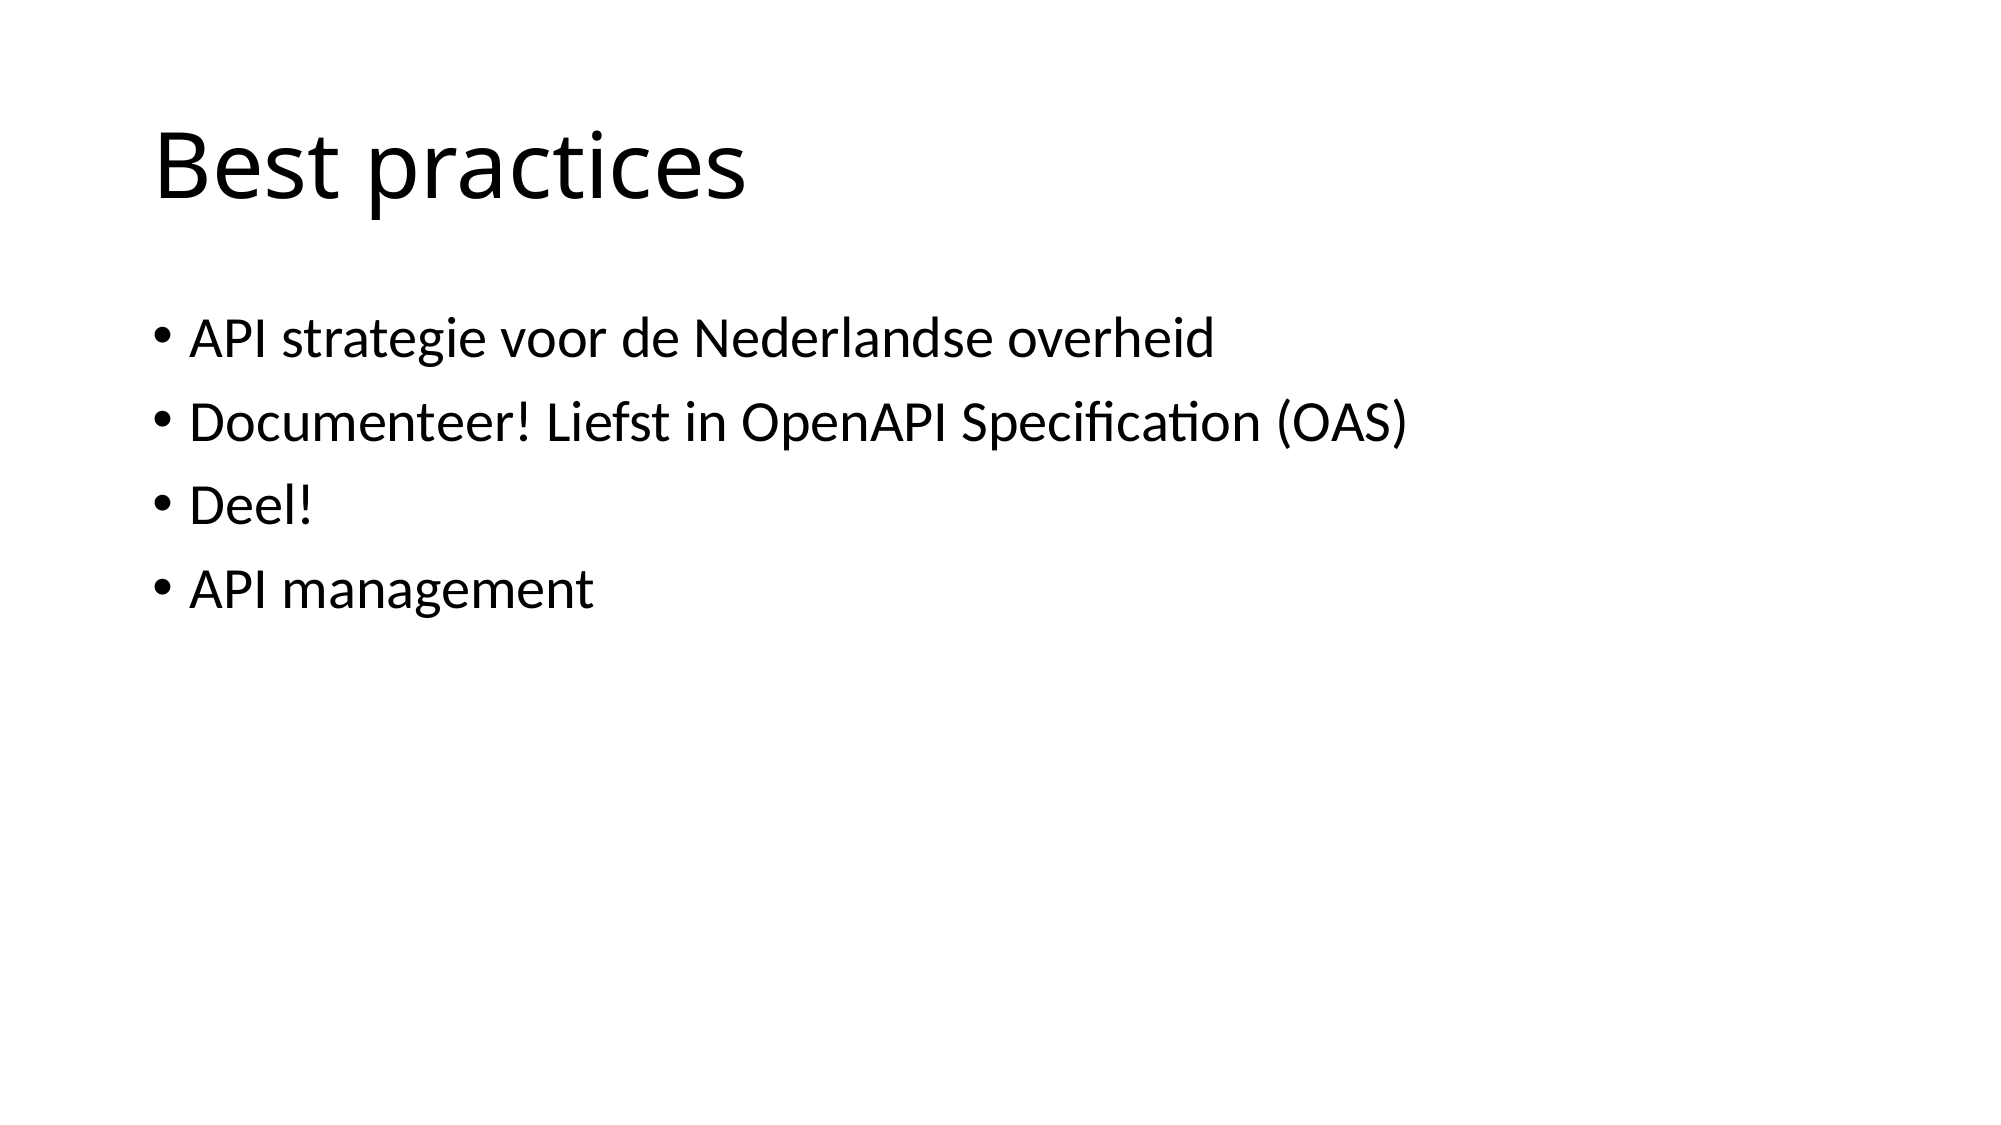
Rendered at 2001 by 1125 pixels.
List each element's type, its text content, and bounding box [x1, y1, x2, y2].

list API strategie voor de Nederlandse overheid Documenteer! Liefst in OpenAPI Specification (OAS) Deel! API management [137, 299, 1863, 1014]
title Best practices [137, 59, 1863, 278]
